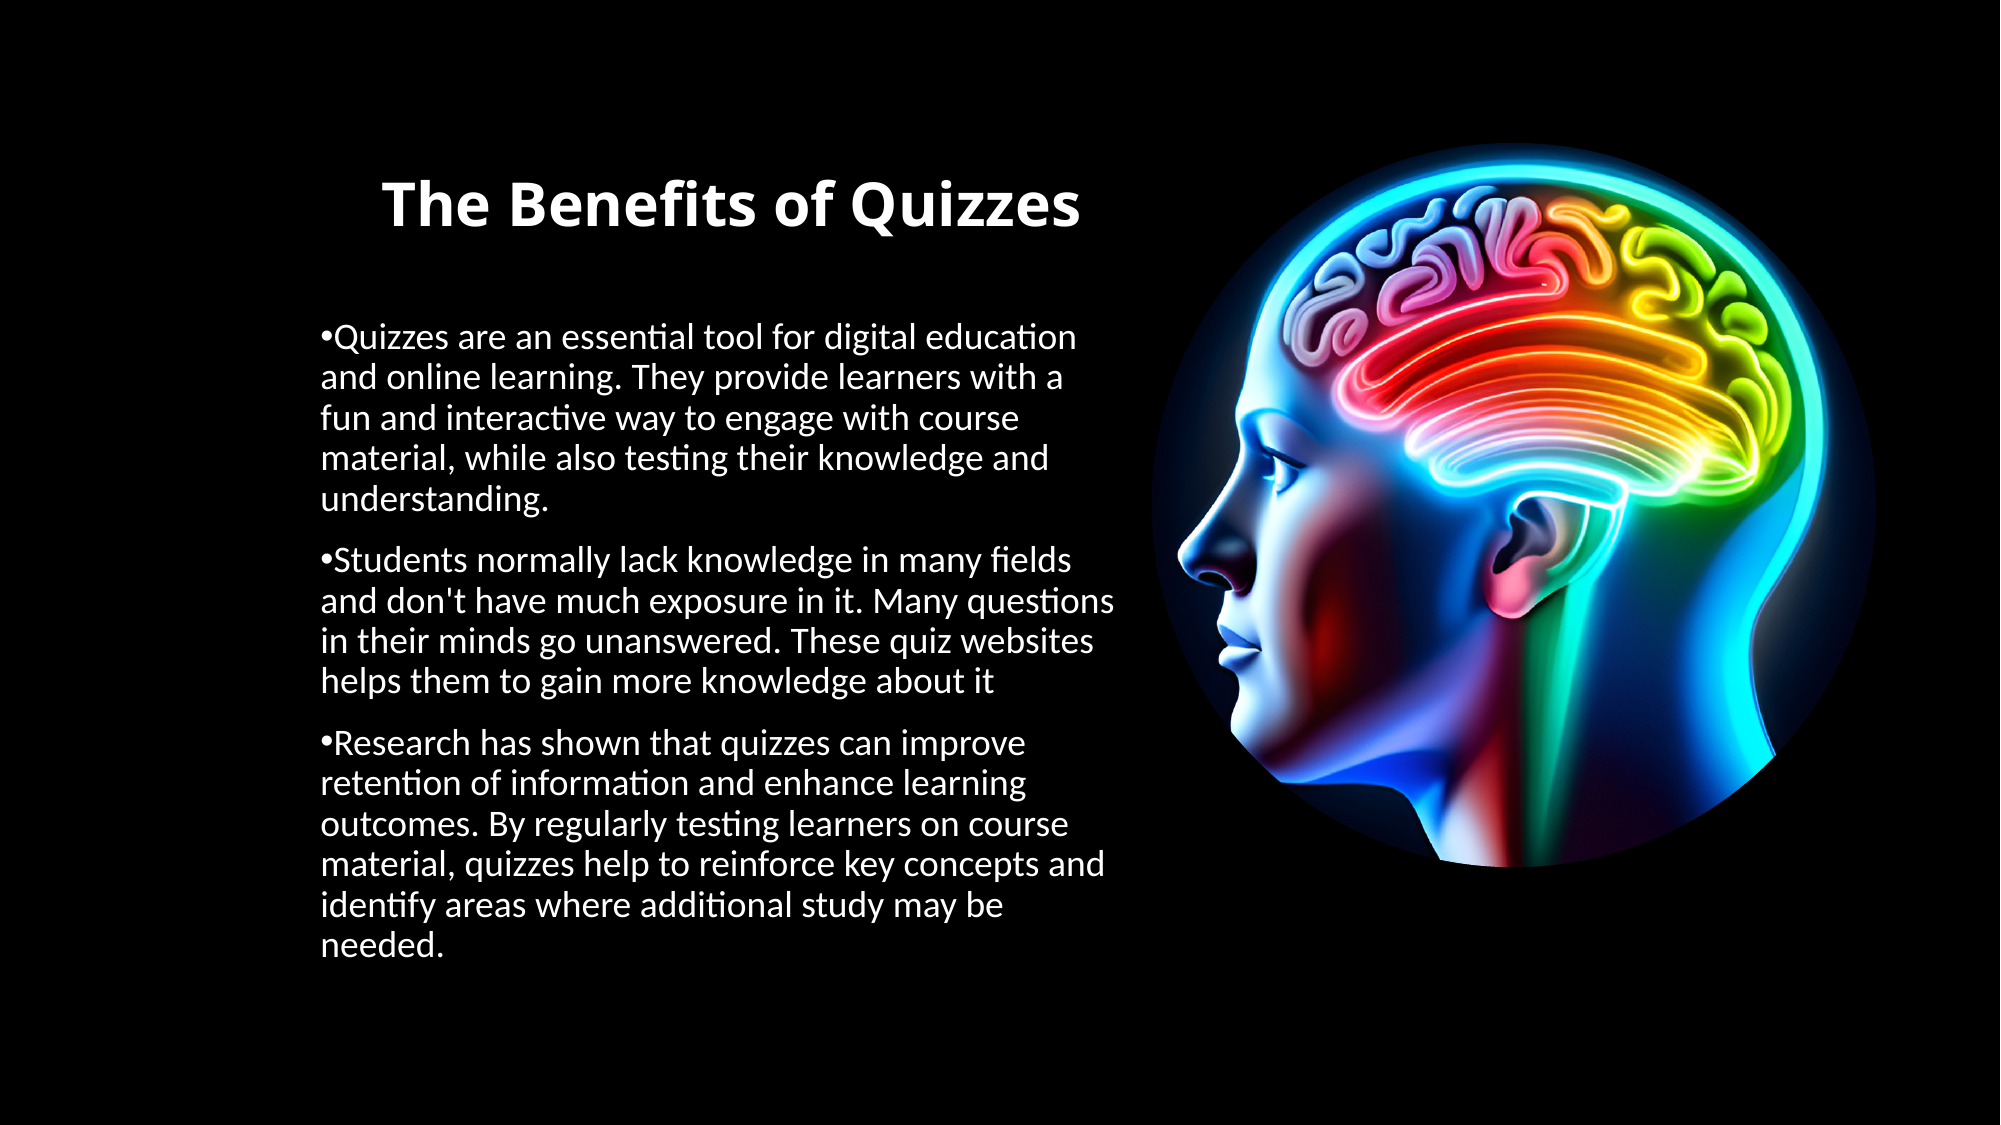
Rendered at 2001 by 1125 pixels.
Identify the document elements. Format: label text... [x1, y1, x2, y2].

picture [1151, 142, 1876, 868]
list Quizzes are an essential tool for digital education and online learning. They provide learners with a fun and interactive way to engage with course material, while also testing their knowledge and understanding. Students normally lack knowledge in many fields and don't have much exposure in it. Many questions in their minds go unanswered. These quiz websites helps them to gain more knowledge about it Research has shown that quizzes can improve retention of information and enhance learning outcomes. By regularly testing learners on course material, quizzes help to reinforce key concepts and identify areas where additional study may be needed. [305, 309, 1135, 1037]
title The Benefits of Quizzes [366, 103, 1099, 309]
